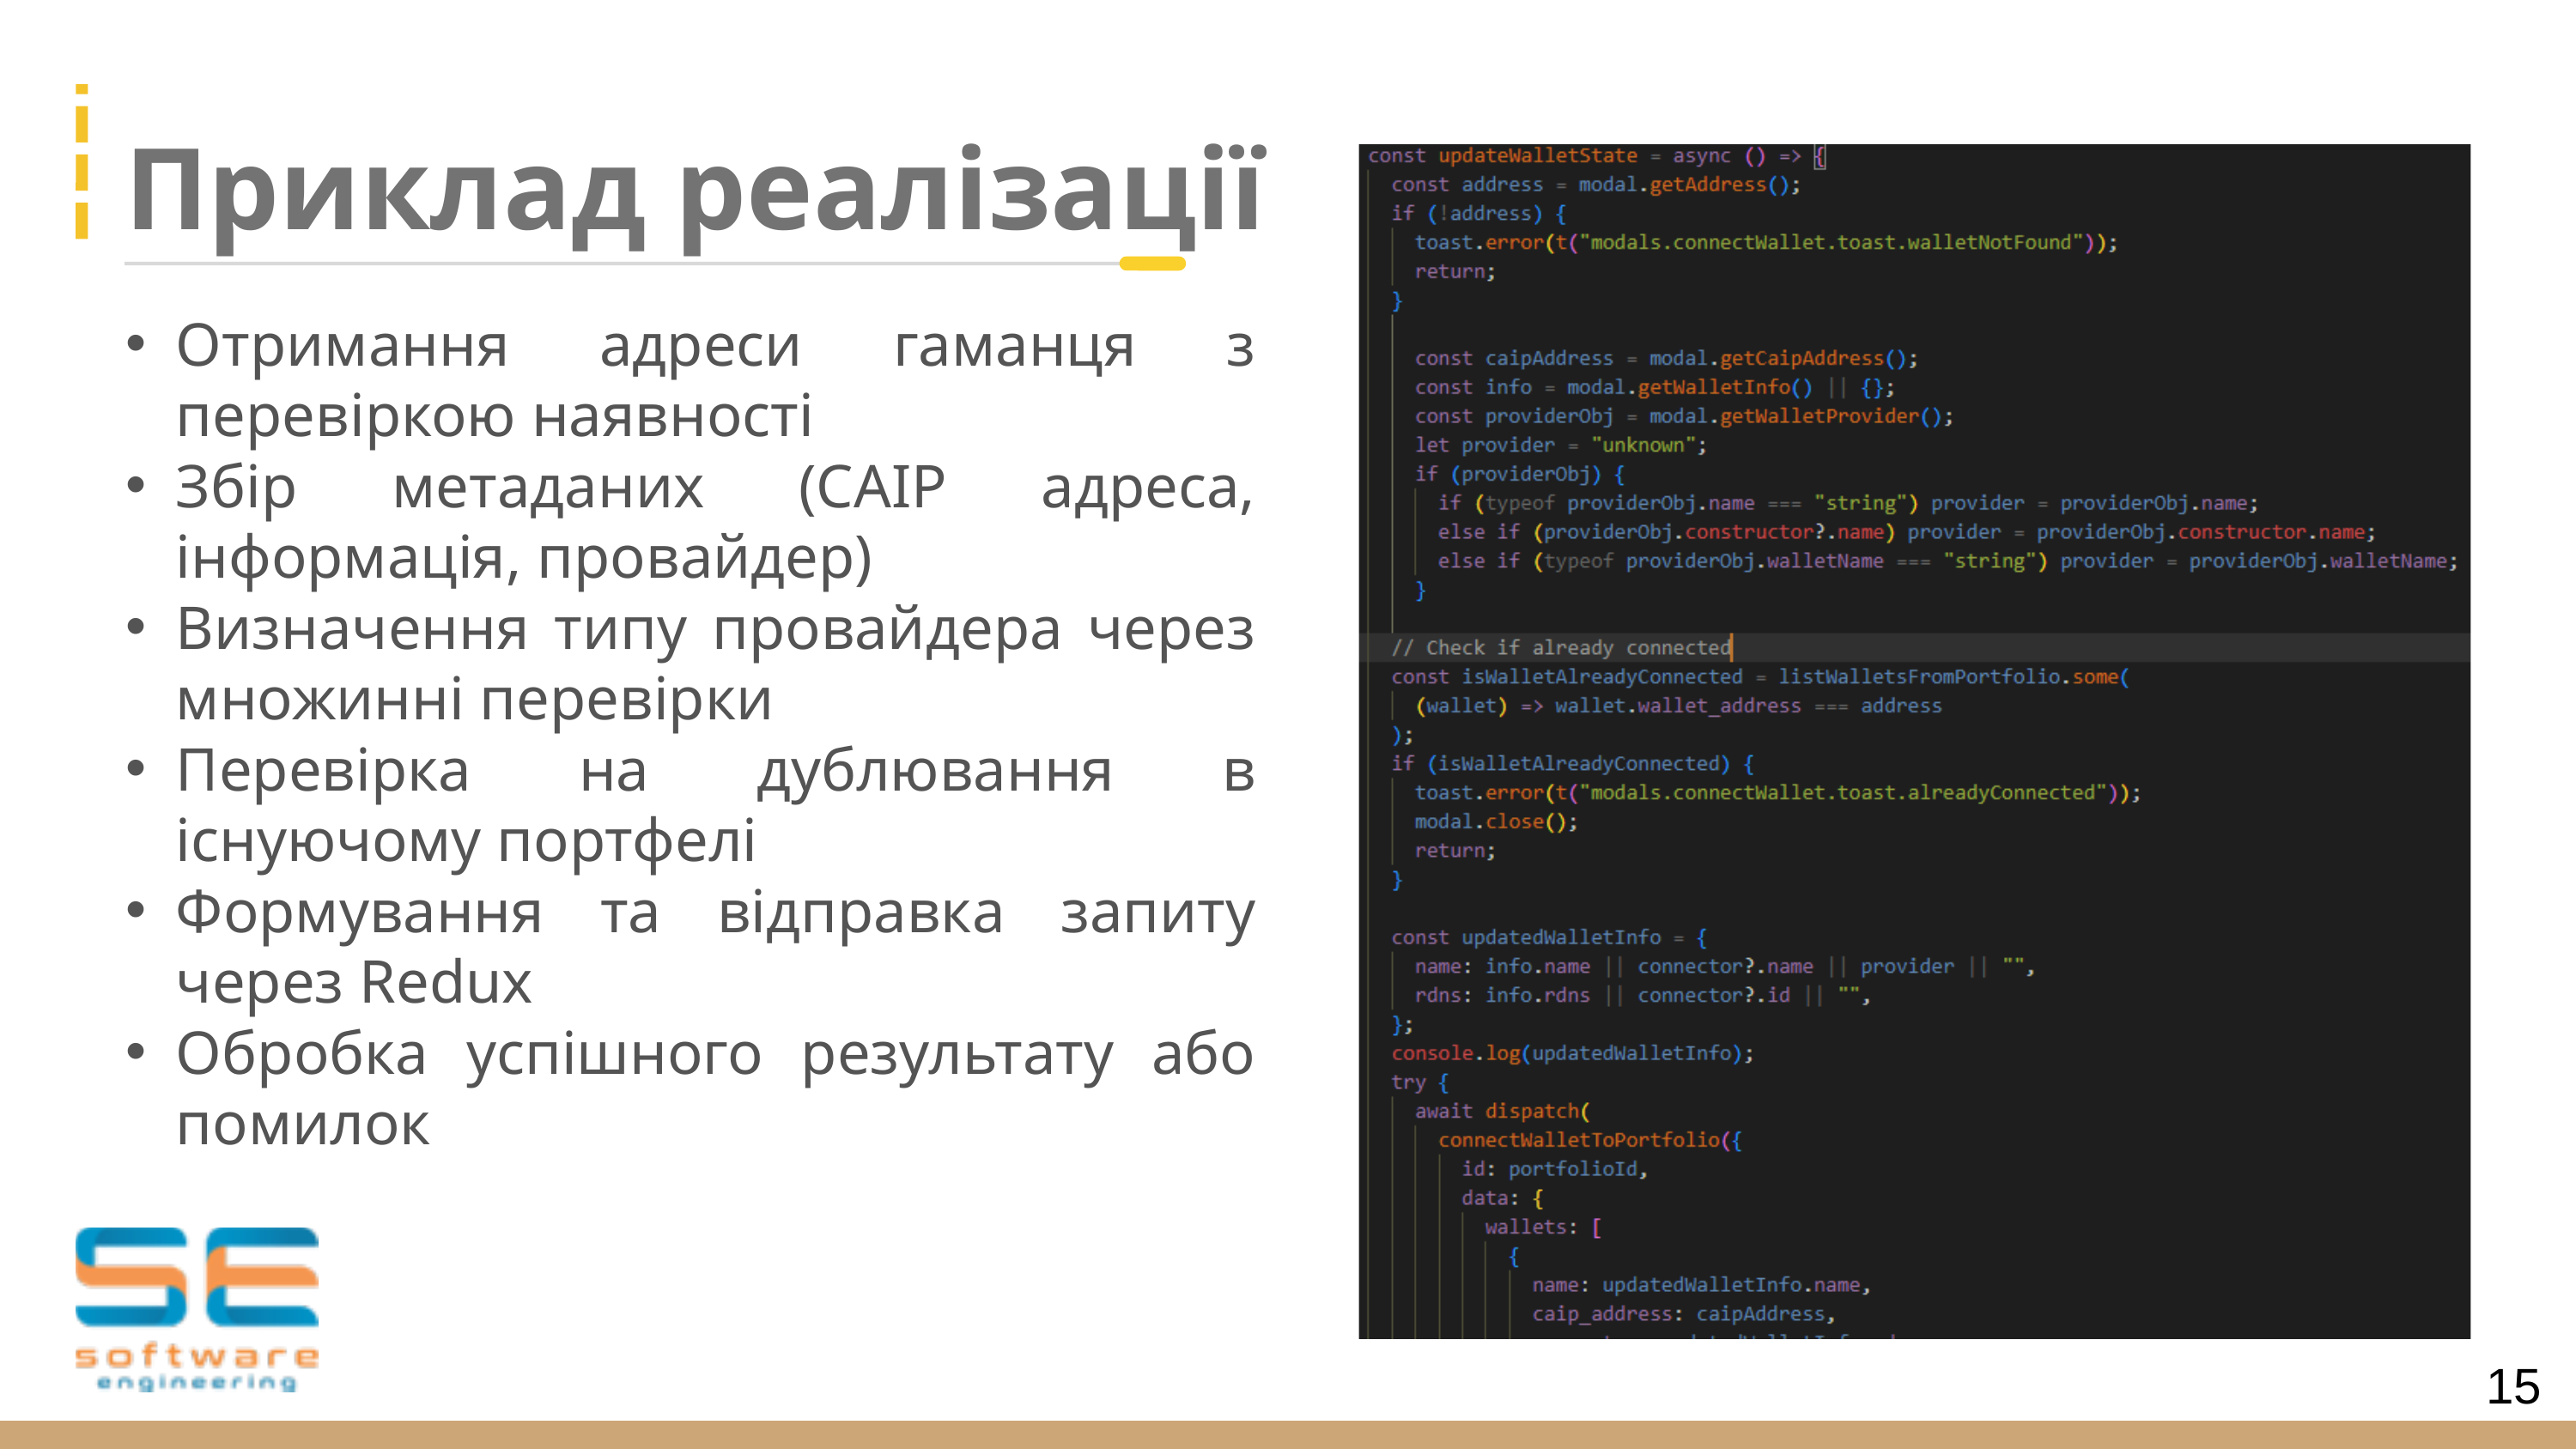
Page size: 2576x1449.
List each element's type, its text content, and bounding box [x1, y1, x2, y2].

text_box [75, 294, 1257, 1228]
text_box [76, 1236, 319, 1392]
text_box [124, 258, 1180, 270]
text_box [0, 1421, 2576, 1449]
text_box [124, 67, 2471, 252]
text_box [1358, 260, 2471, 1339]
text_box 15 [2485, 1354, 2576, 1415]
